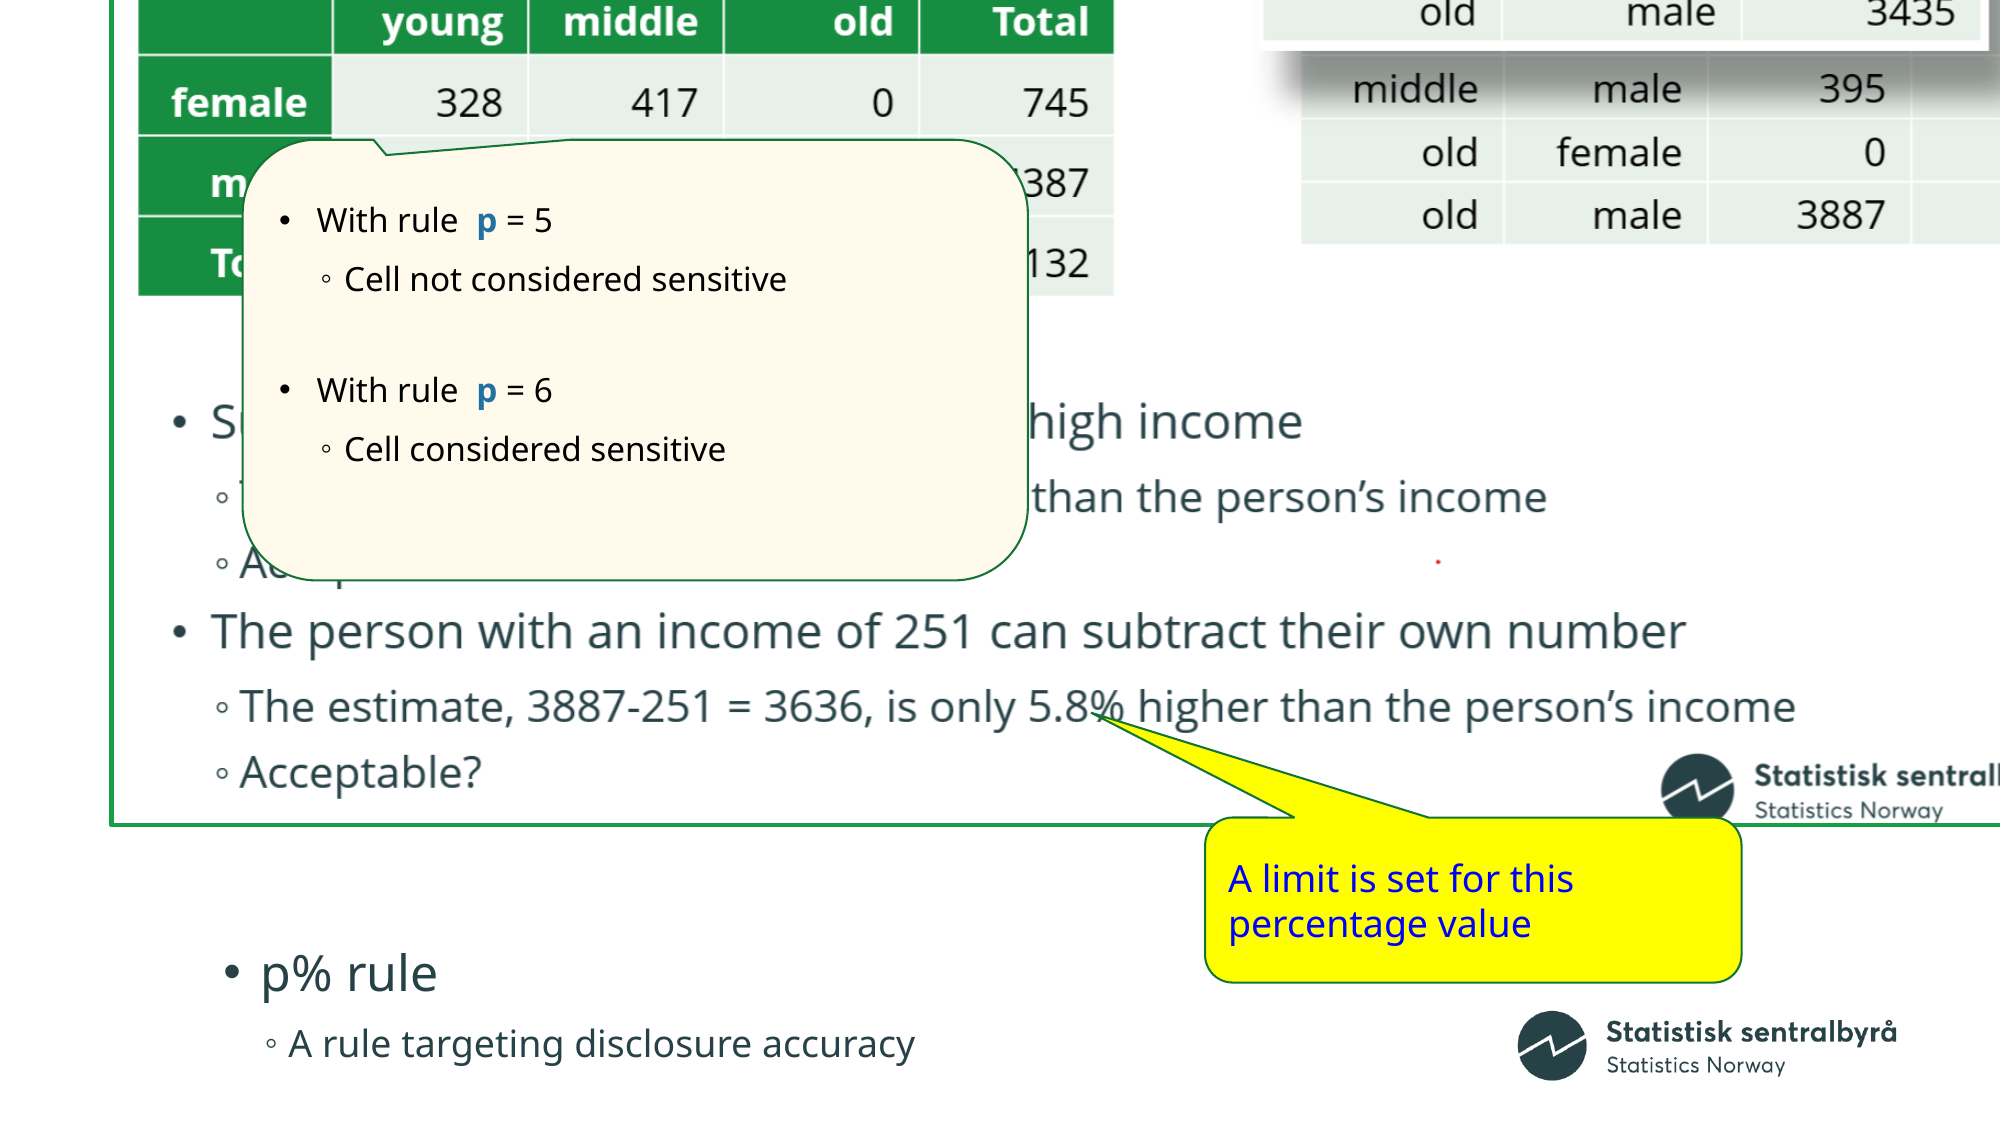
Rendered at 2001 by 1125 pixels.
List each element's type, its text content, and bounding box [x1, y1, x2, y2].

picture [1503, 995, 2000, 1125]
picture [113, 0, 2000, 823]
list Few contributors rule Just a threshold for the number of contributors Dominance rules The largest contribution cannot exceed k1% of the cell value The sum of the 2 largest contributions cannot exceed k2% of the cell value p% rule A rule targeting disclosure accuracy [208, 827, 1792, 1066]
text_box A limit is set for this percentage value [1204, 823, 1743, 984]
